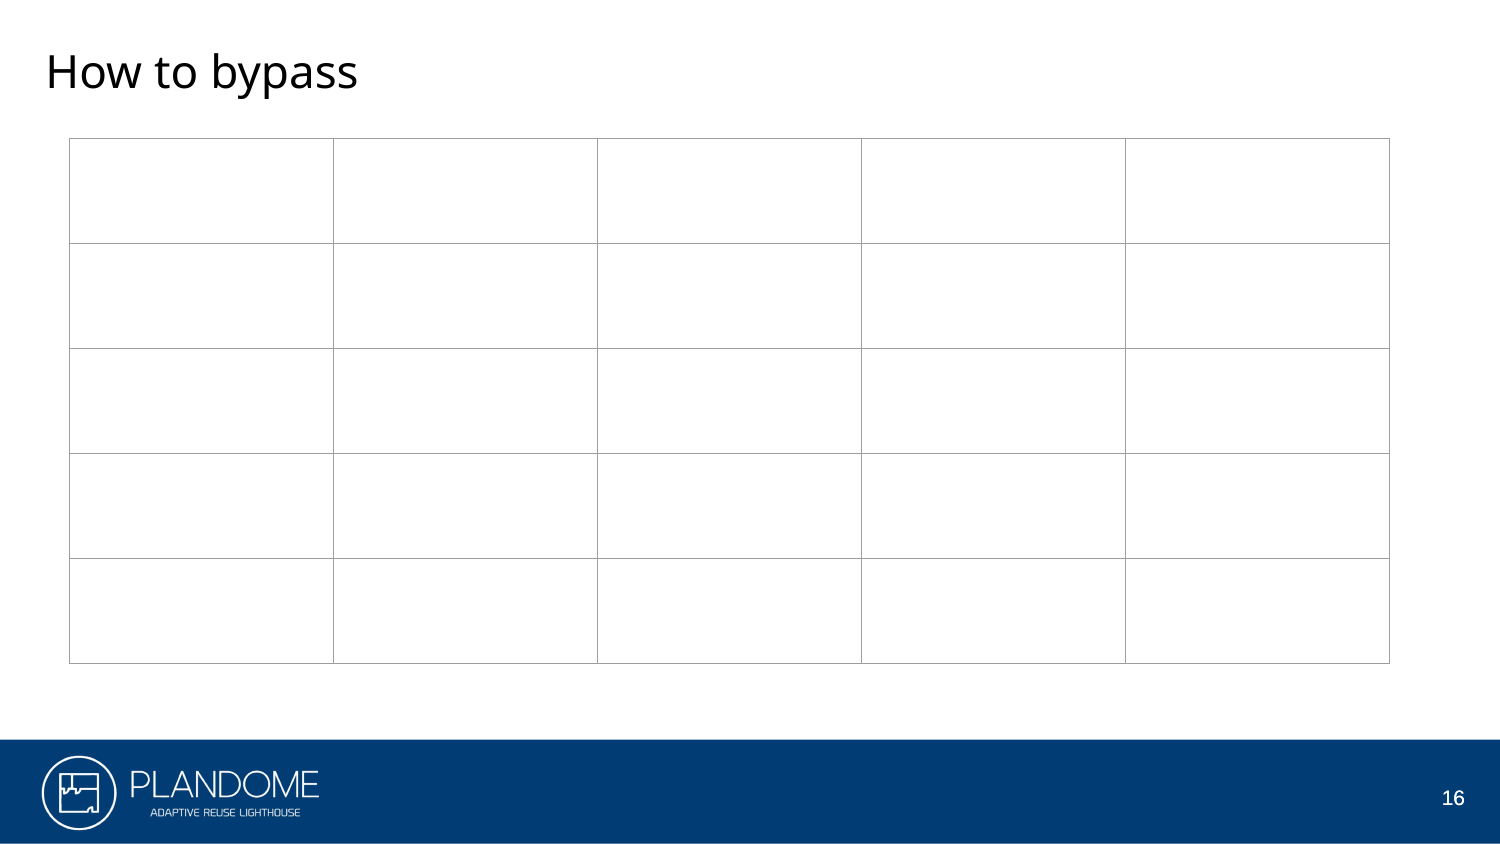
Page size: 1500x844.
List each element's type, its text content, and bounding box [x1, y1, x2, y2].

table_cell [1126, 349, 1389, 453]
text_box 16 [1389, 764, 1480, 830]
table_cell [334, 454, 597, 558]
table_cell [70, 454, 333, 558]
table_cell [862, 559, 1125, 663]
table_cell [334, 349, 597, 453]
table_cell [334, 559, 597, 663]
table_cell [862, 244, 1125, 348]
table_cell [70, 244, 333, 348]
picture [0, 649, 389, 844]
table_cell [598, 244, 861, 348]
table_header [1126, 139, 1389, 243]
table_cell [1126, 559, 1389, 663]
text_box How to bypass [30, 27, 955, 152]
table_cell [1126, 244, 1389, 348]
table_cell [862, 454, 1125, 558]
table_header [862, 139, 1125, 243]
table_cell [1126, 454, 1389, 558]
table_header [334, 139, 597, 243]
table_cell [334, 244, 597, 348]
table_cell [70, 559, 333, 663]
table_header [70, 139, 333, 243]
table_header [598, 139, 861, 243]
table_cell [598, 454, 861, 558]
table_cell [598, 559, 861, 663]
table_cell [598, 349, 861, 453]
table_cell [70, 349, 333, 453]
table_cell [862, 349, 1125, 453]
